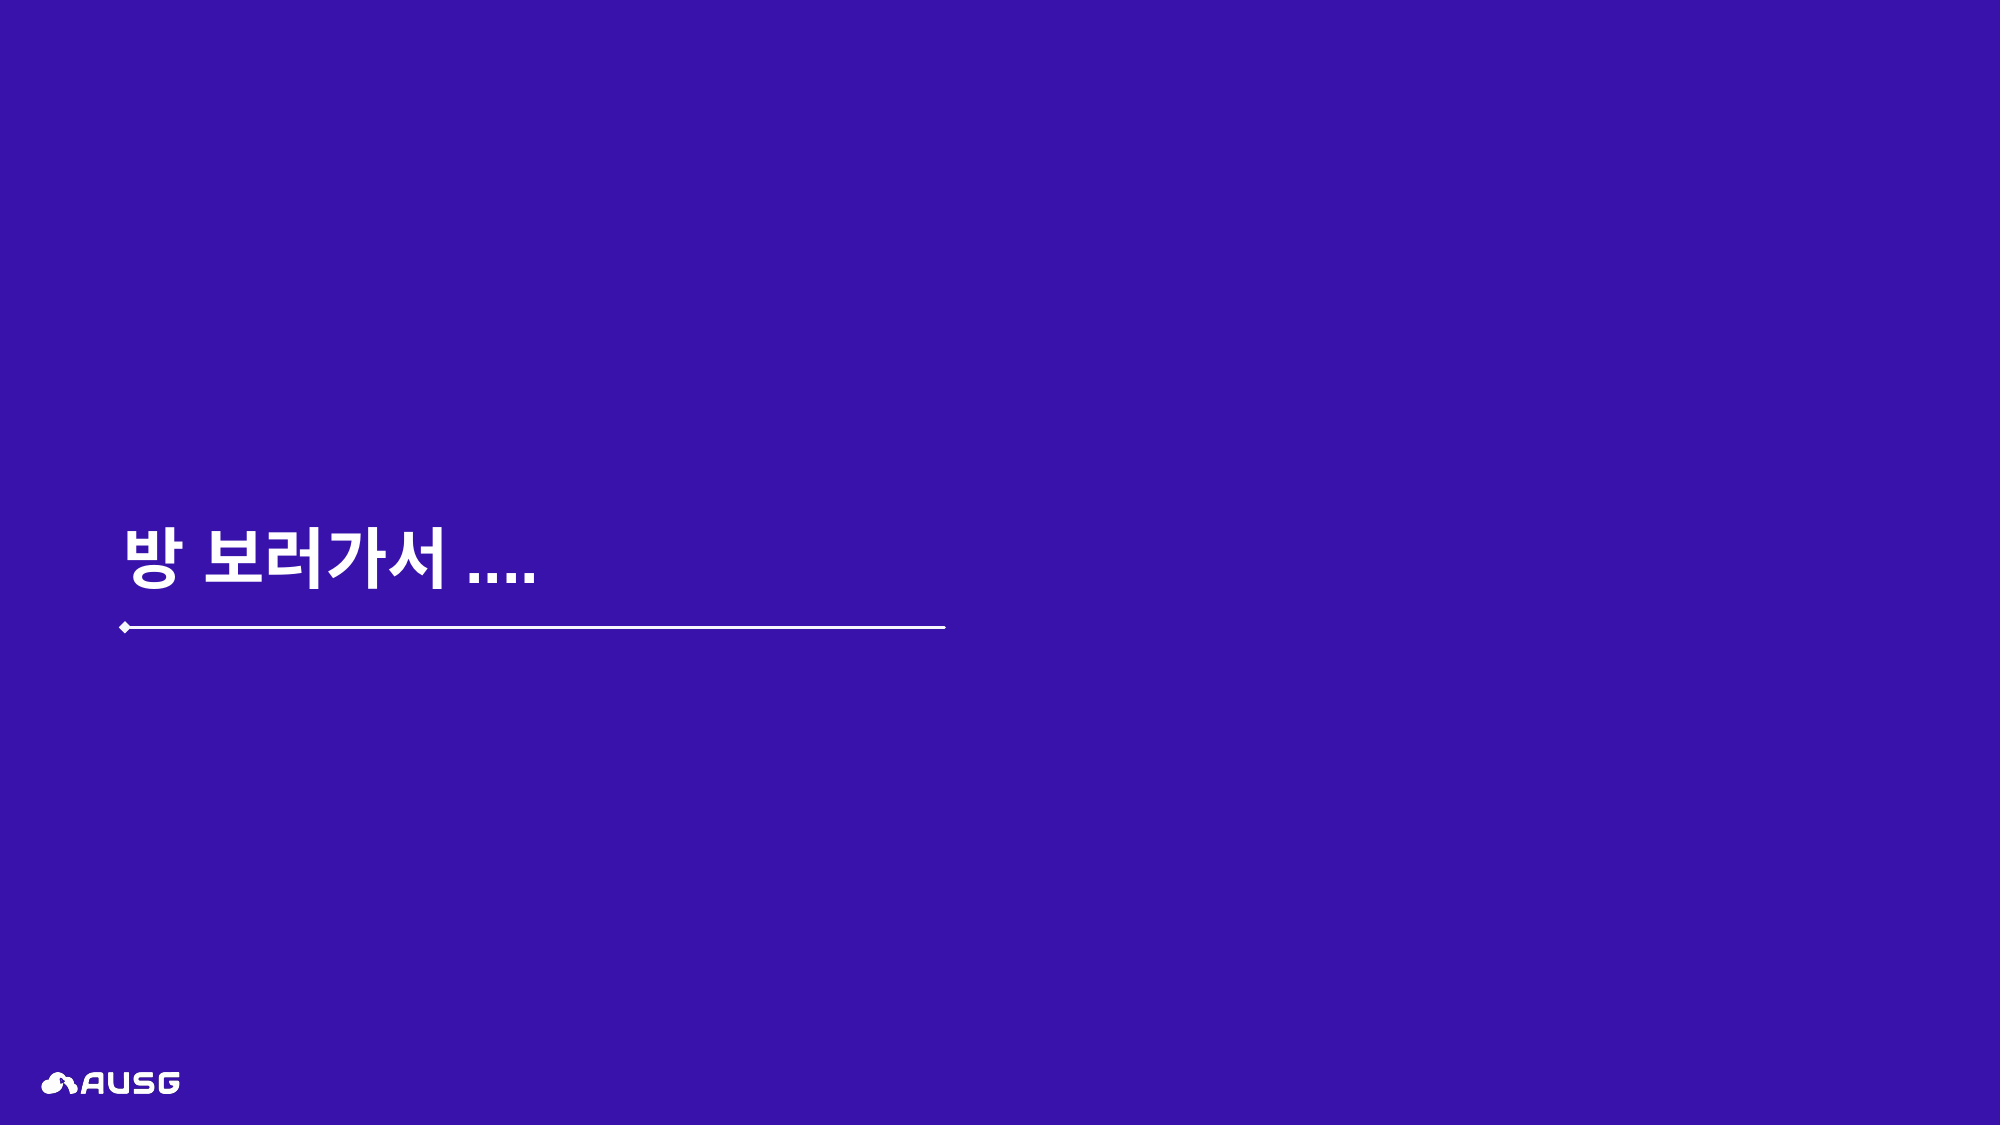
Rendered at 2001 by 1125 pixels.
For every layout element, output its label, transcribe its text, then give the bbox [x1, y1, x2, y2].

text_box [41, 1072, 180, 1094]
text_box 방 보러가서.... [108, 509, 928, 604]
